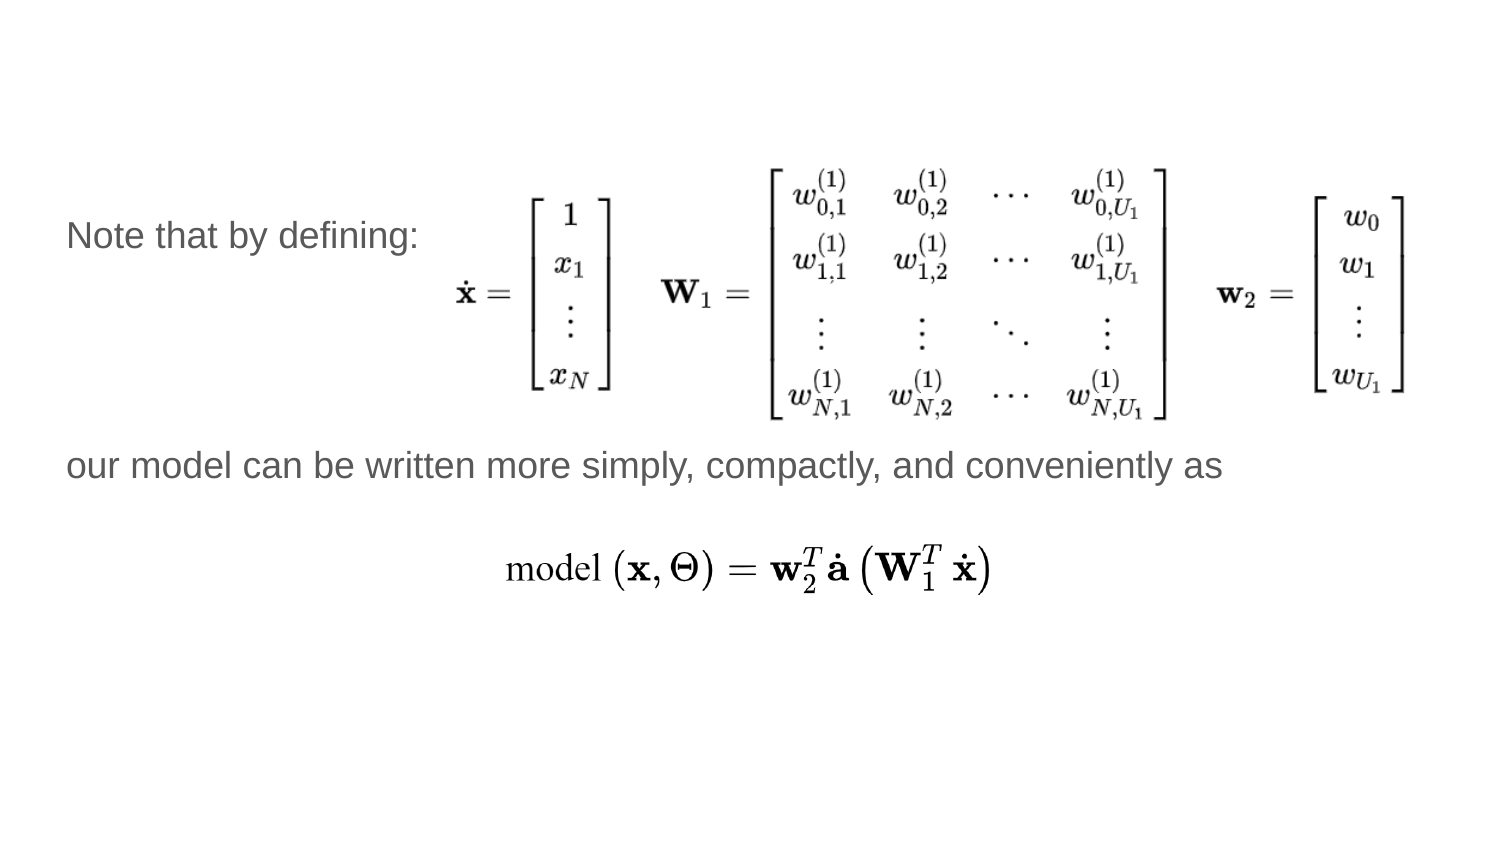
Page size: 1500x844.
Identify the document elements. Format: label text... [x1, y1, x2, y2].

picture [504, 540, 996, 598]
picture [456, 165, 1416, 423]
list Note that by defining: our model can be written more simply, compactly, and conveniently as [51, 189, 1449, 750]
